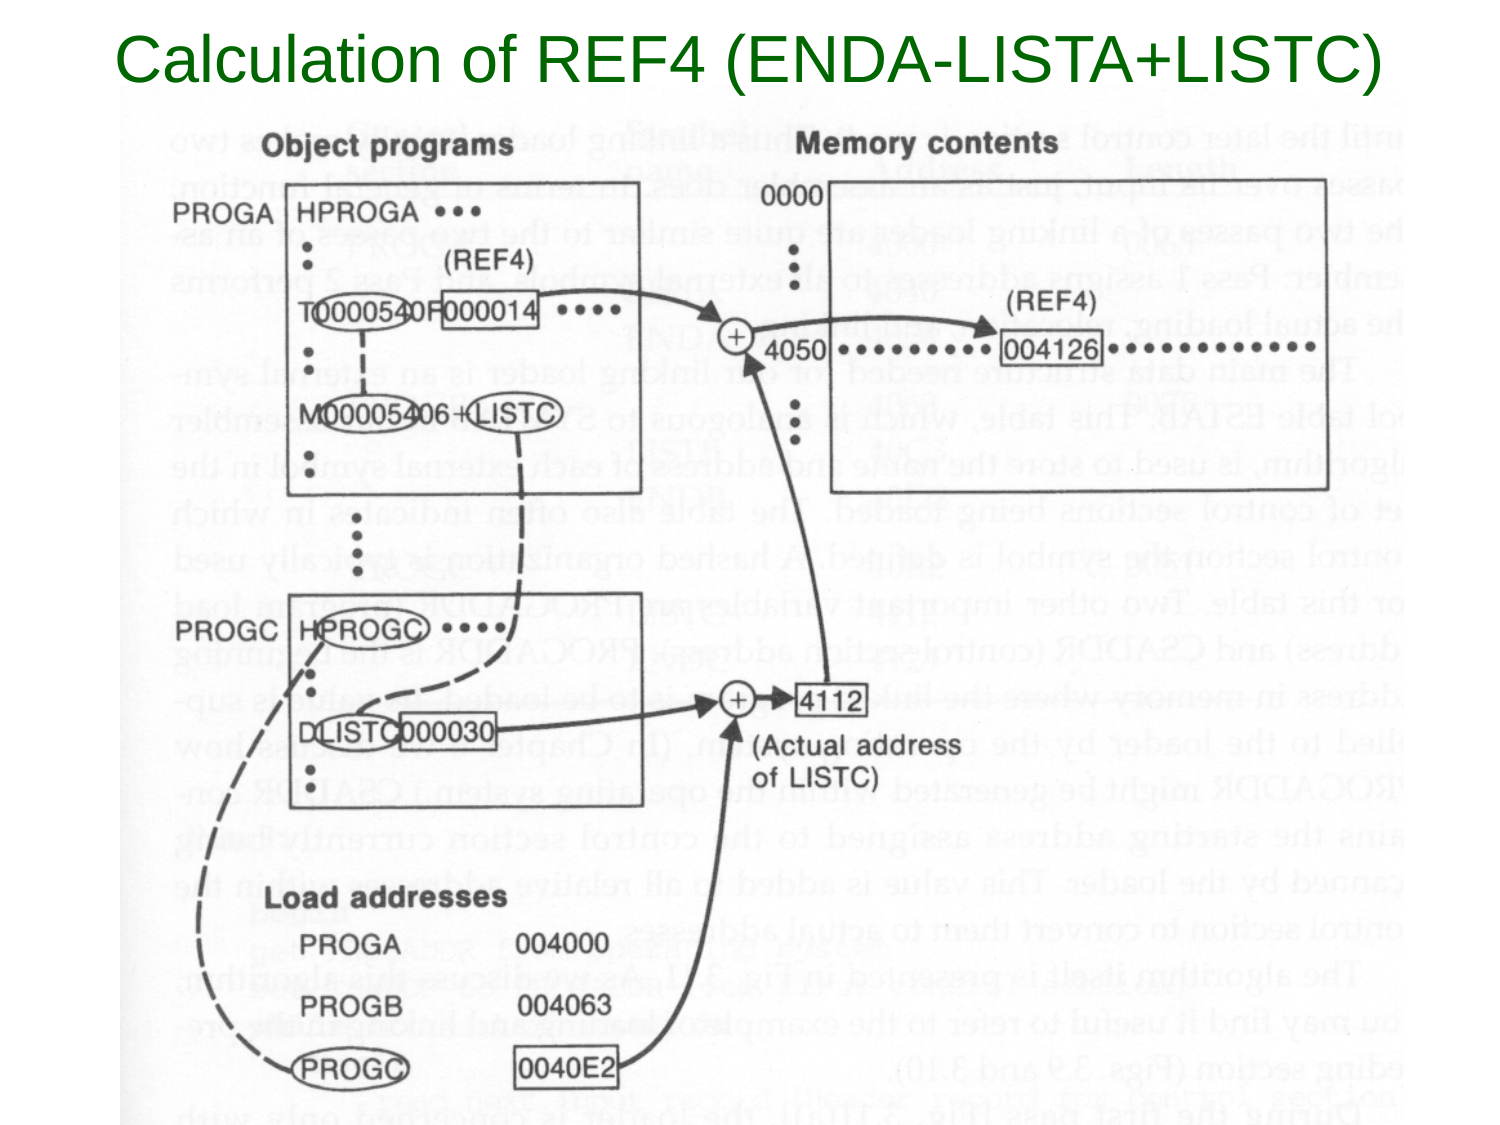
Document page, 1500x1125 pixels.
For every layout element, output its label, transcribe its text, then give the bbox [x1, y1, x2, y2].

title Calculation of REF4 (ENDA-LISTA+LISTC) [74, 11, 1426, 100]
picture [120, 85, 1404, 1125]
